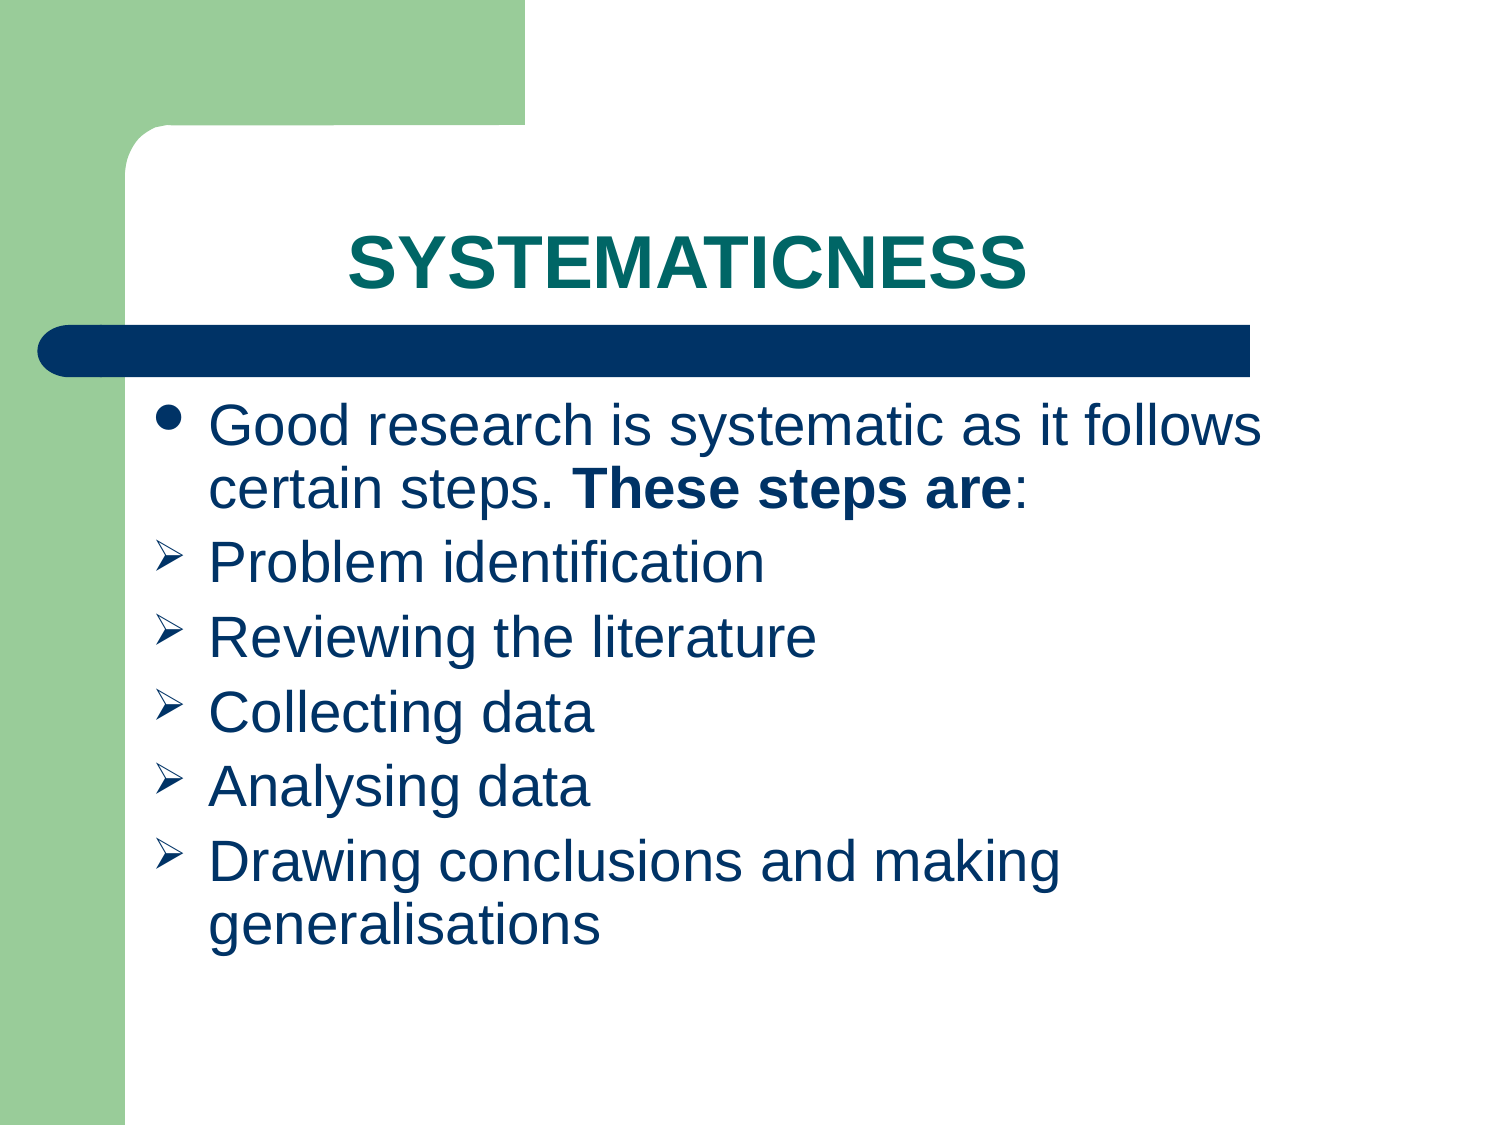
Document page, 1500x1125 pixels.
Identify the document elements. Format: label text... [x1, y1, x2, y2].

list Good research is systematic as it follows certain steps. These steps are: Problem identification Reviewing the literature Collecting data Analysing data Drawing conclusions and making generalisations [137, 387, 1400, 999]
title SYSTEMATICNESS [124, 124, 1426, 313]
